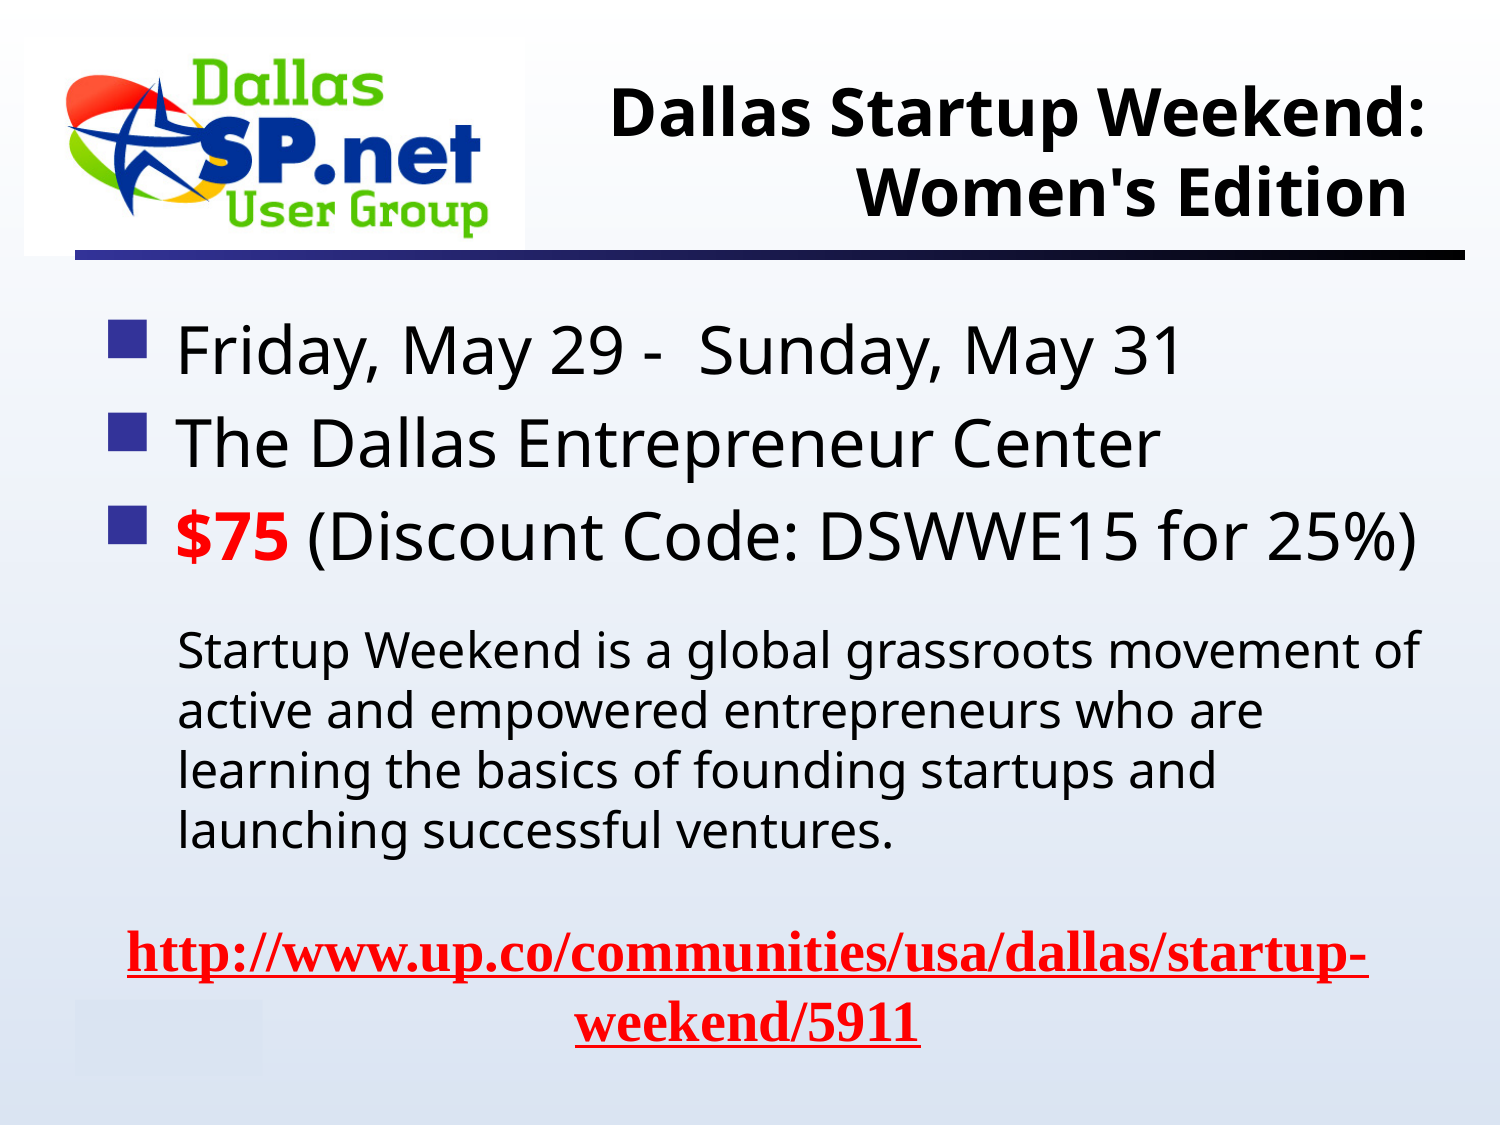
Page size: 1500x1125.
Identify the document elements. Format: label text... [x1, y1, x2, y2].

title Dallas Startup Weekend: Women's Edition [574, 62, 1442, 238]
text_box http://www.up.co/communities/usa/dallas/startup-weekend/5911 [54, 905, 1442, 1061]
list Friday, May 29 - Sunday, May 31 The Dallas Entrepreneur Center $75 (Discount Code: DSWWE15 for 25%) Startup Weekend is a global grassroots movement of active and empowered entrepreneurs who are learning the basics of founding startups and launching successful ventures. [87, 299, 1463, 1007]
picture [24, 37, 525, 256]
